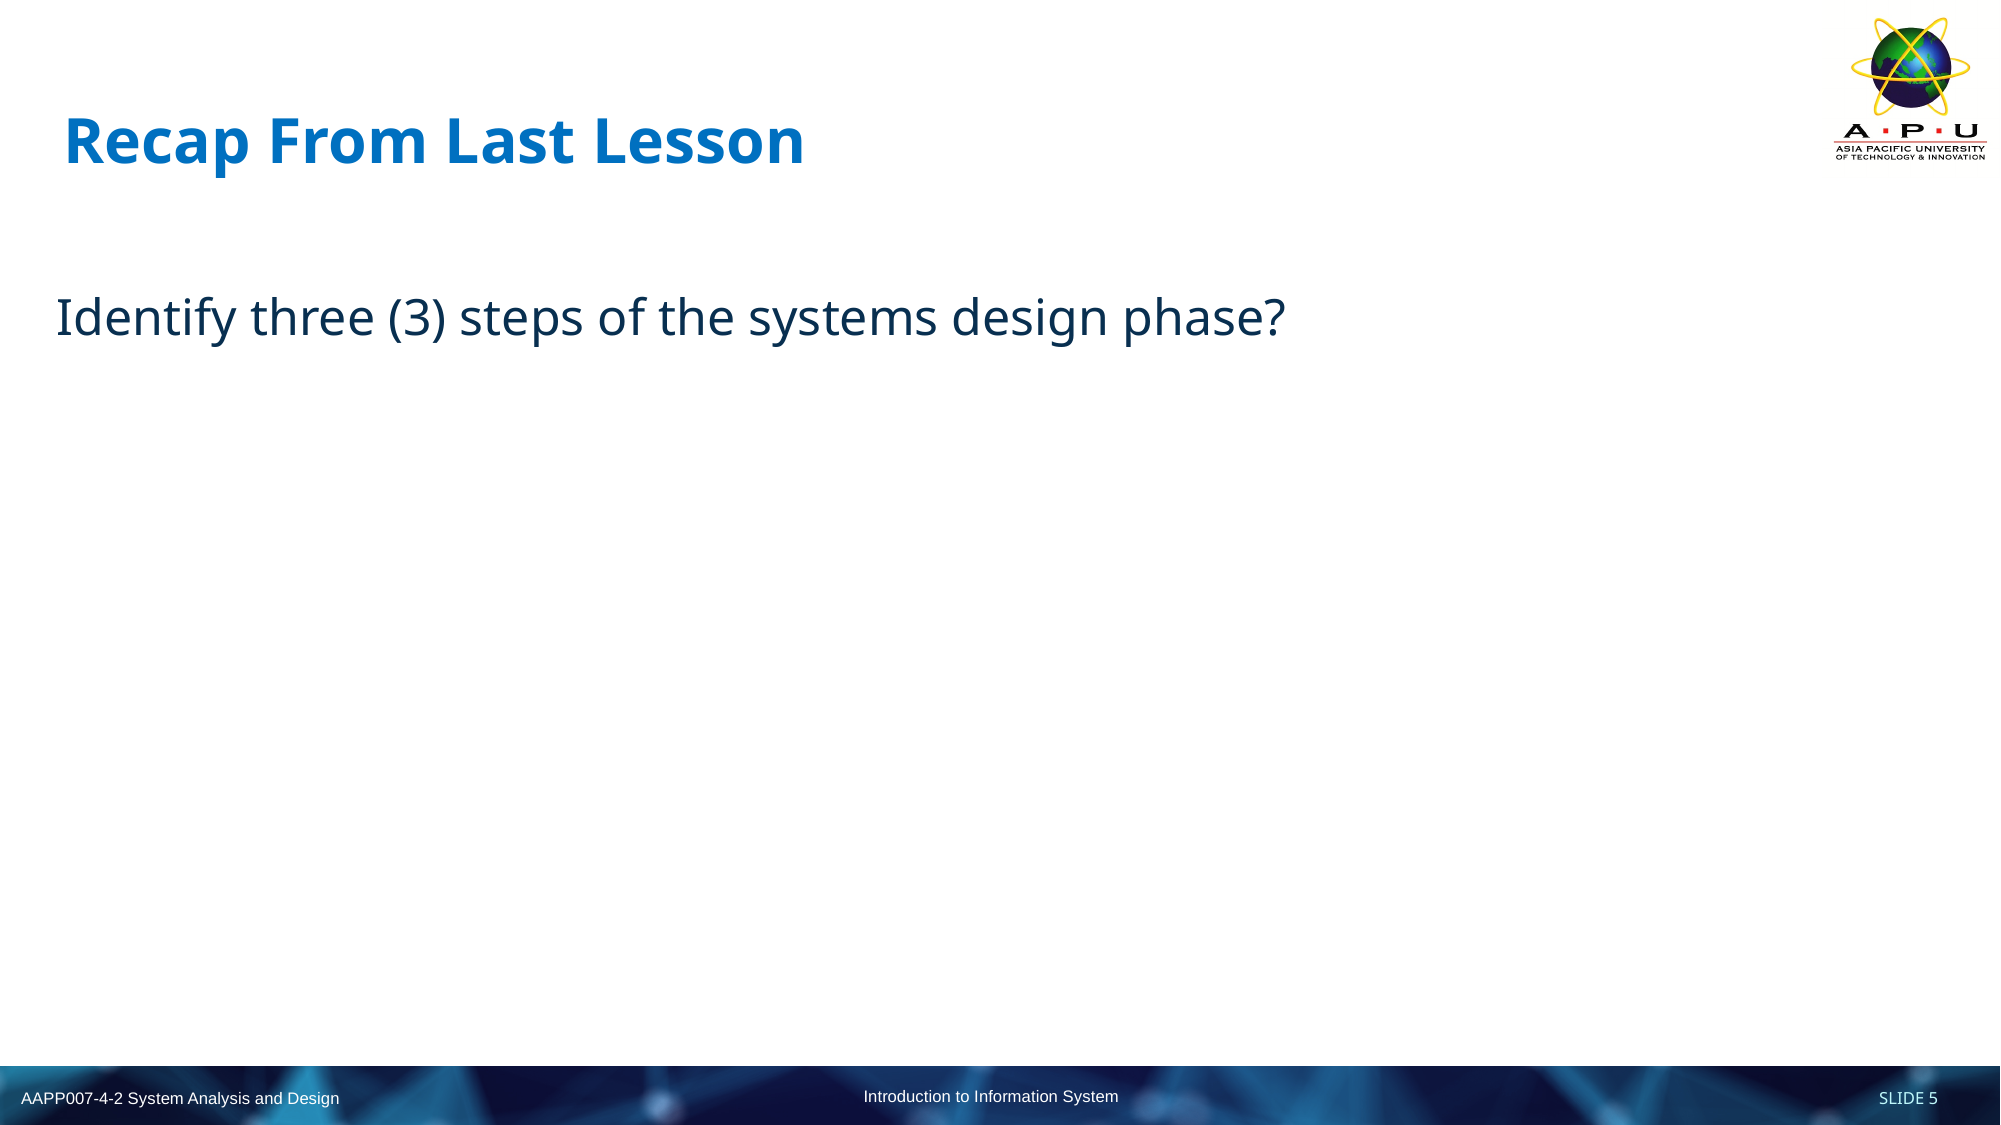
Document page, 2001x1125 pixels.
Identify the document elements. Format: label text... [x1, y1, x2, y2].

title Recap From Last Lesson [48, 45, 1764, 233]
picture [1822, 0, 2000, 178]
picture [0, 1066, 2000, 1125]
list Identify three (3) steps of the systems design phase? [41, 278, 1969, 1021]
